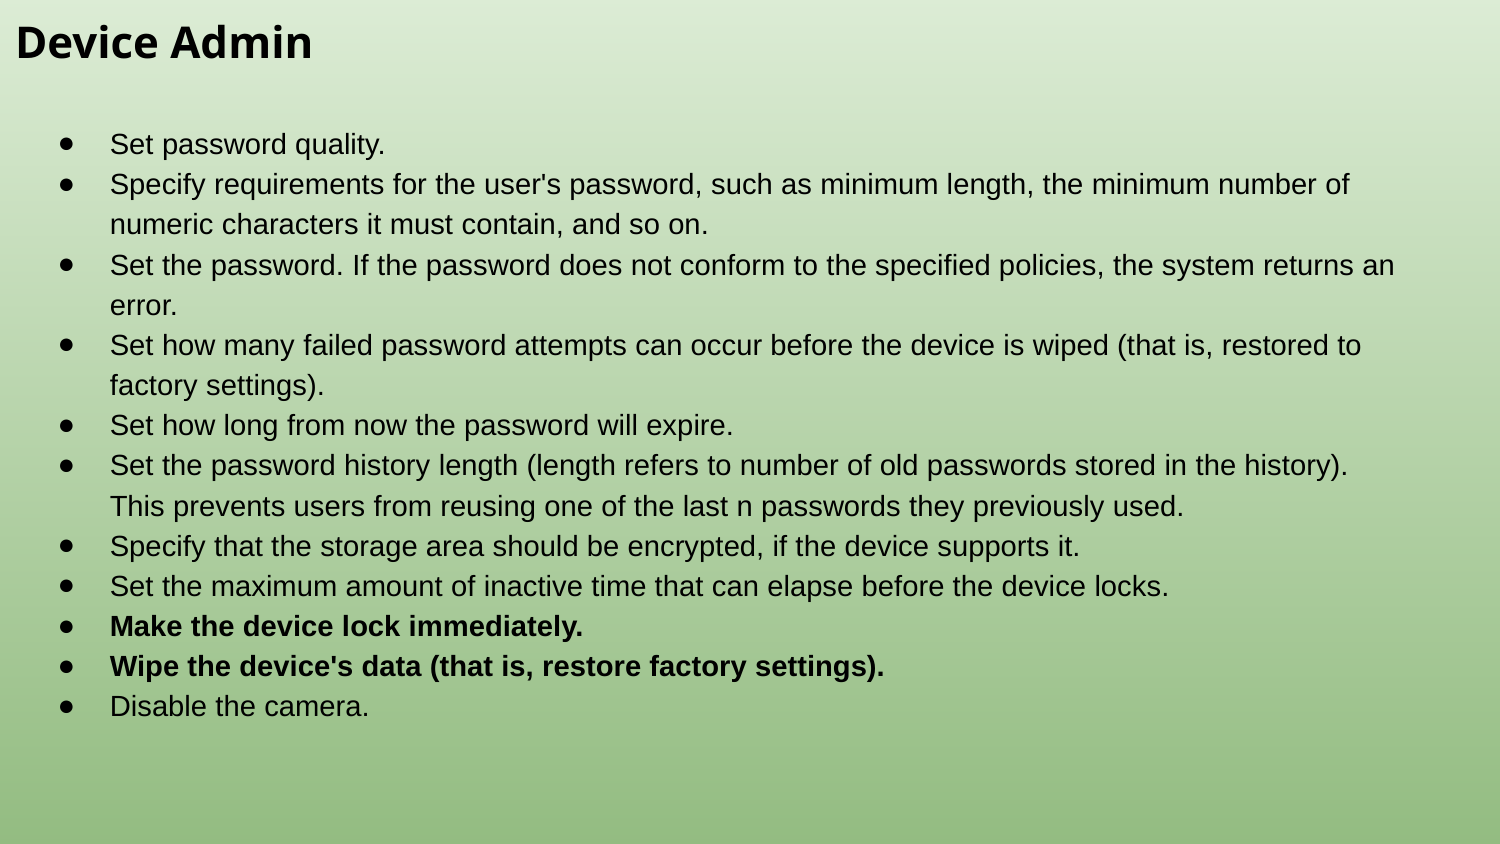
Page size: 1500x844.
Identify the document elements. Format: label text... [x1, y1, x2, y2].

text_box Device Admin [0, 0, 1219, 83]
text_box Set password quality. Specify requirements for the user's password, such as minimum length, the minimum number of numeric characters it must contain, and so on. Set the password. If the password does not conform to the specified policies, the system returns an error. Set how many failed password attempts can occur before the device is wiped (that is, restored to factory settings). Set how long from now the password will expire. Set the password history length (length refers to number of old passwords stored in the history). This prevents users from reusing one of the last n passwords they previously used. Specify that the storage area should be encrypted, if the device supports it. Set the maximum amount of inactive time that can elapse before the device locks. Make the device lock immediately. Wipe the device's data (that is, restore factory settings). Disable the camera. [19, 105, 1420, 778]
